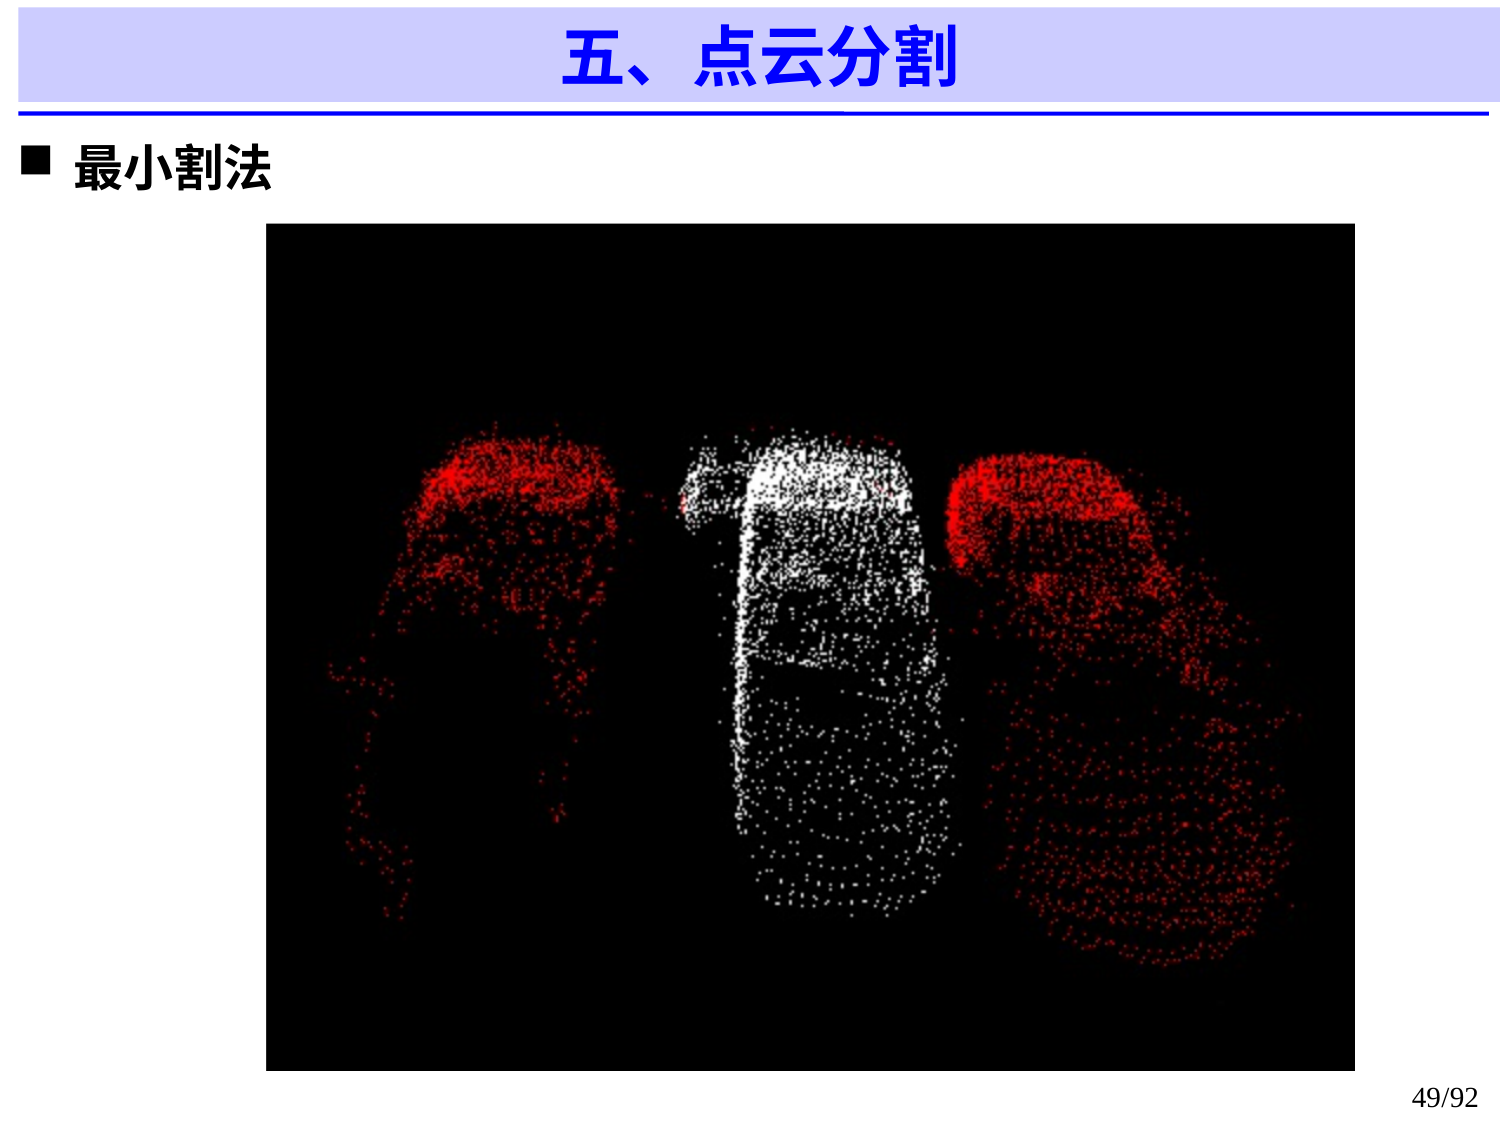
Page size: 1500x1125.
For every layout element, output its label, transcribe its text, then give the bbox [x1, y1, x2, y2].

text_box 最小割法 [2, 128, 1500, 204]
picture [265, 219, 1355, 1071]
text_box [18, 7, 1500, 114]
slide_number 49/92 [1181, 1070, 1495, 1118]
